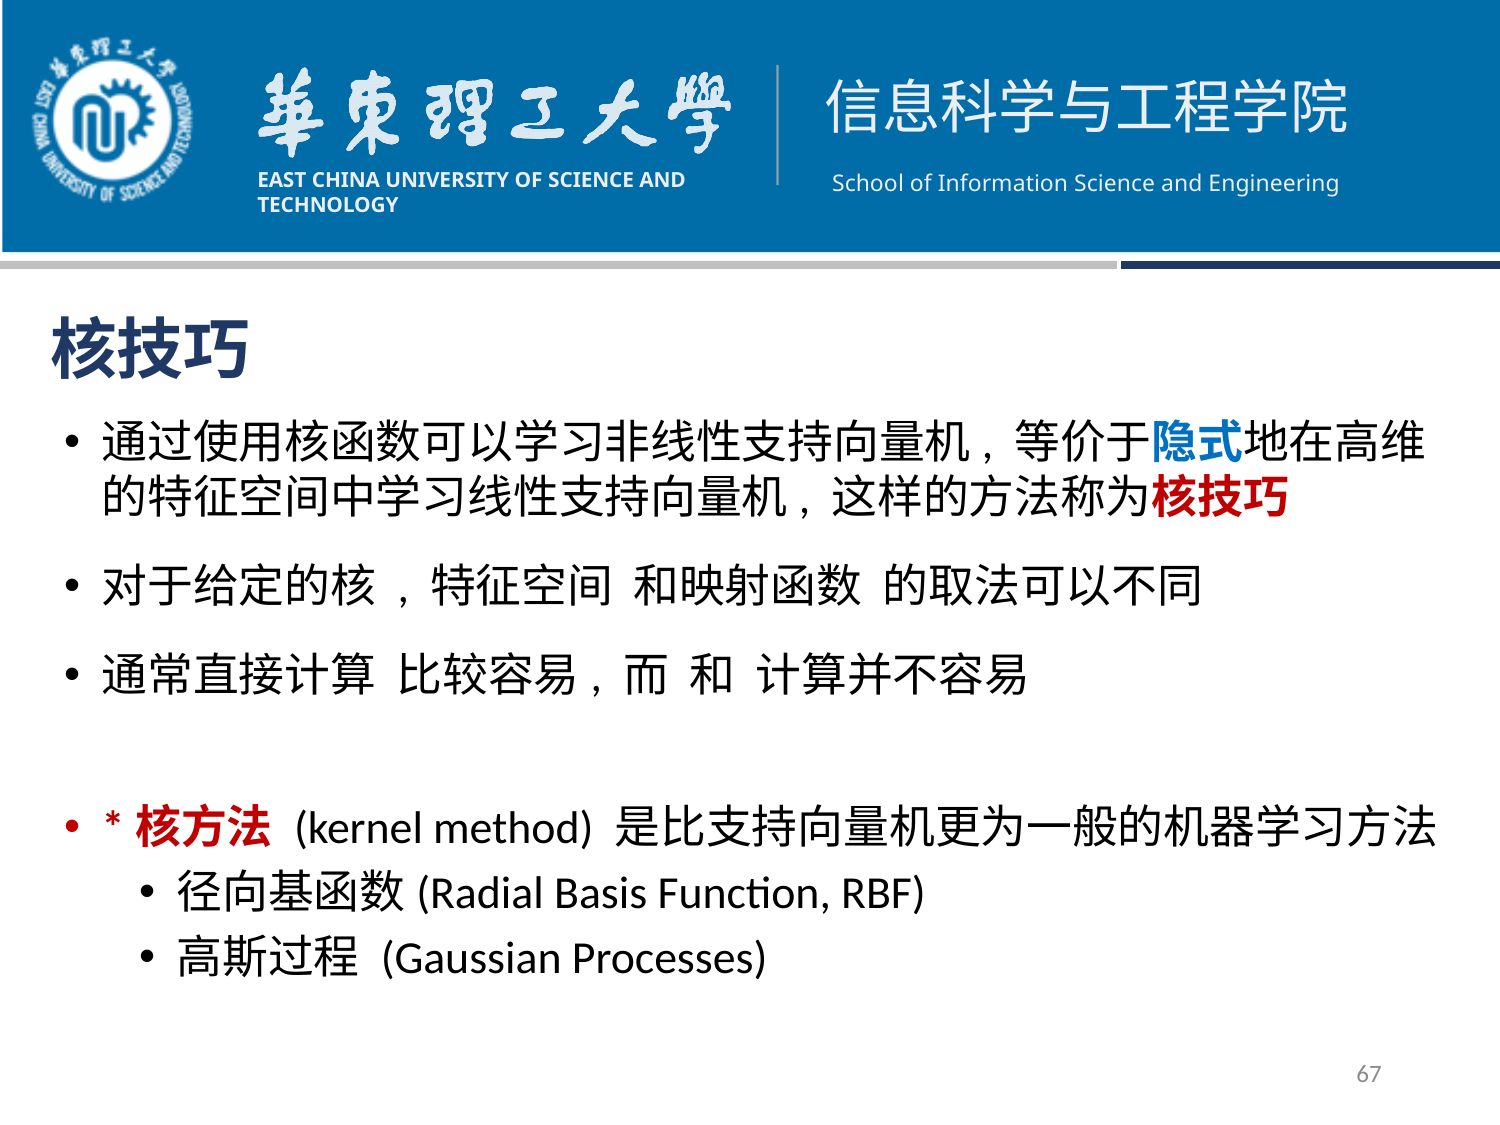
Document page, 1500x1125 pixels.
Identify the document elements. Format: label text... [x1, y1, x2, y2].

text_box 核技巧 [38, 270, 1420, 434]
slide_number 67 [1059, 1042, 1397, 1103]
picture [22, 32, 202, 214]
